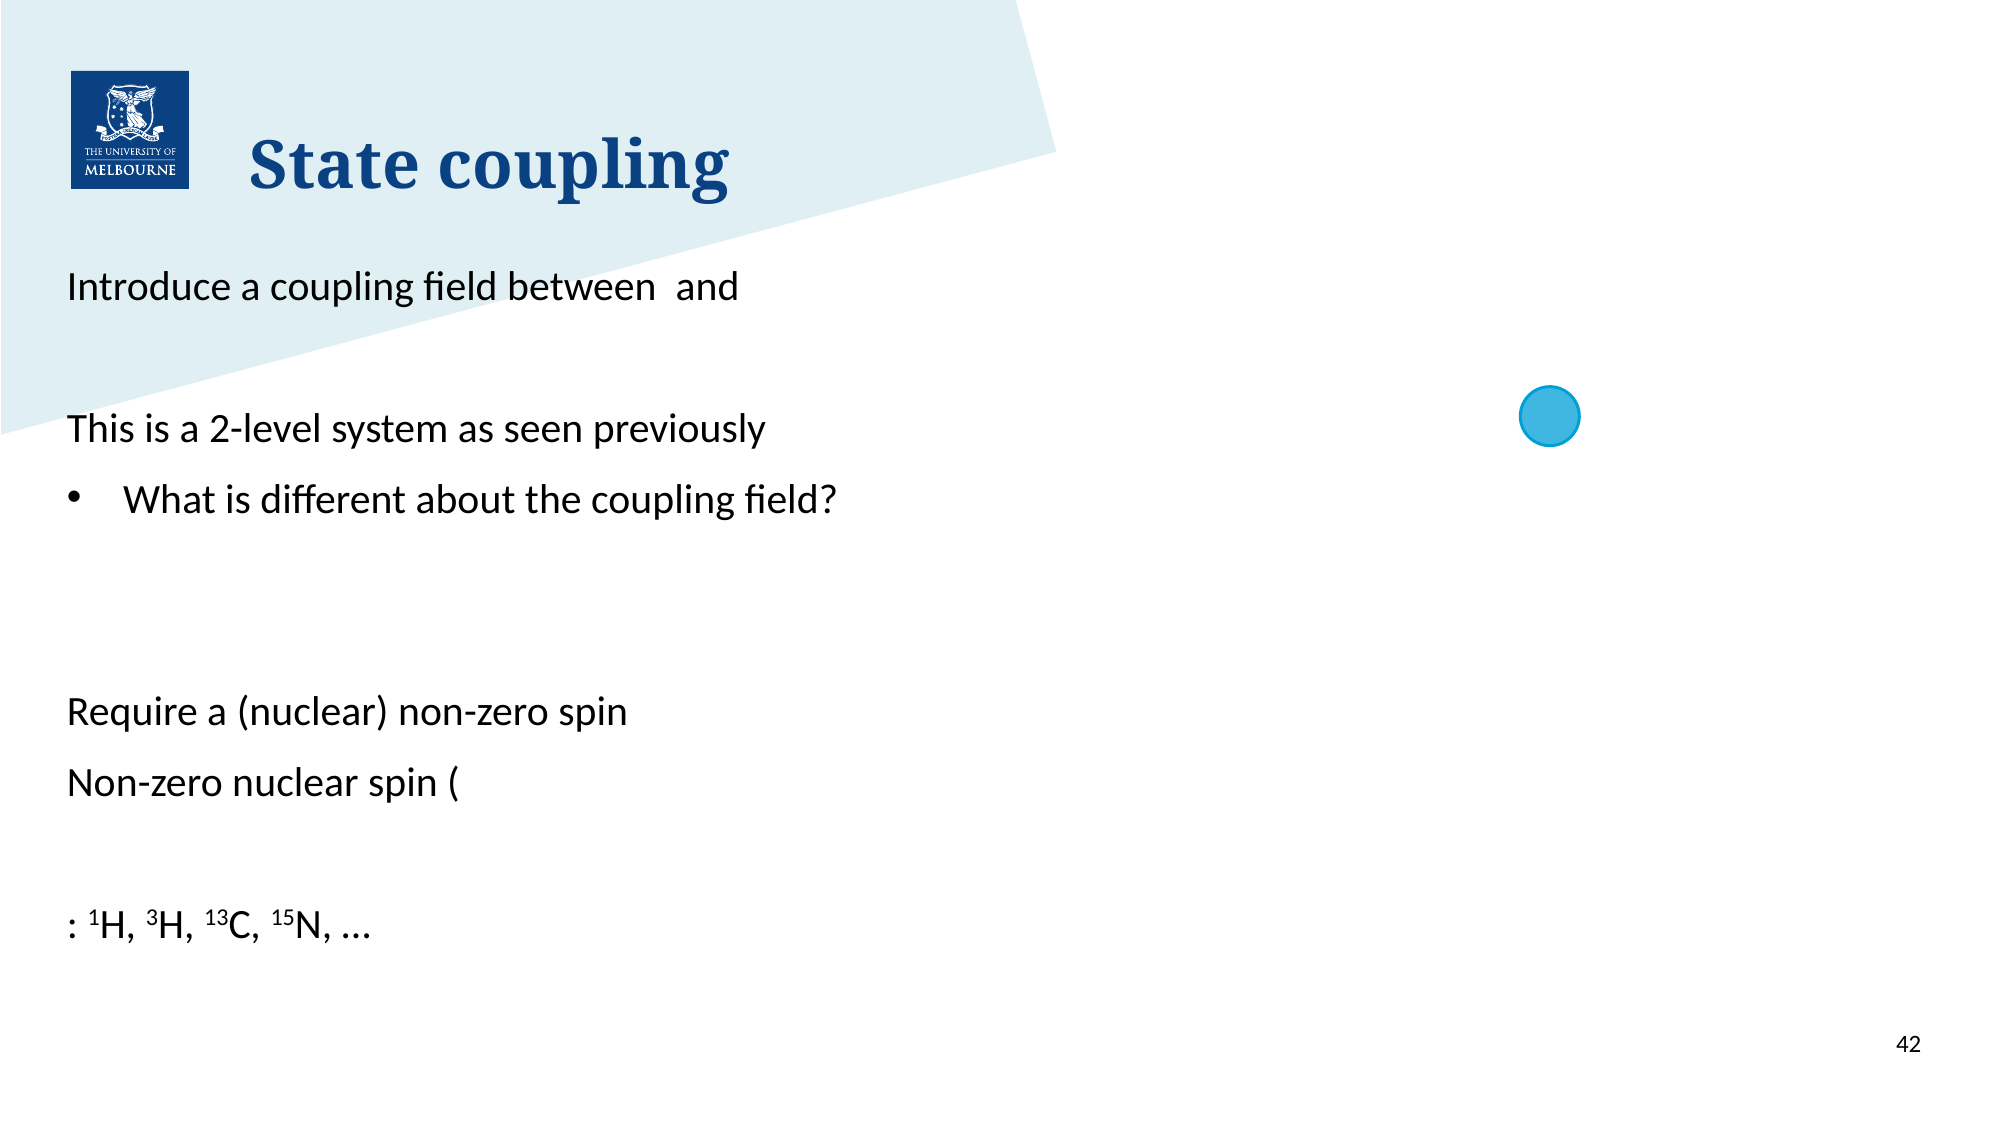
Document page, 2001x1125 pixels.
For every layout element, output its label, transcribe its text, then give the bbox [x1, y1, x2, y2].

slide_number 42 [1797, 1012, 1922, 1073]
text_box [1249, 153, 1884, 651]
title State coupling [234, 64, 1924, 211]
